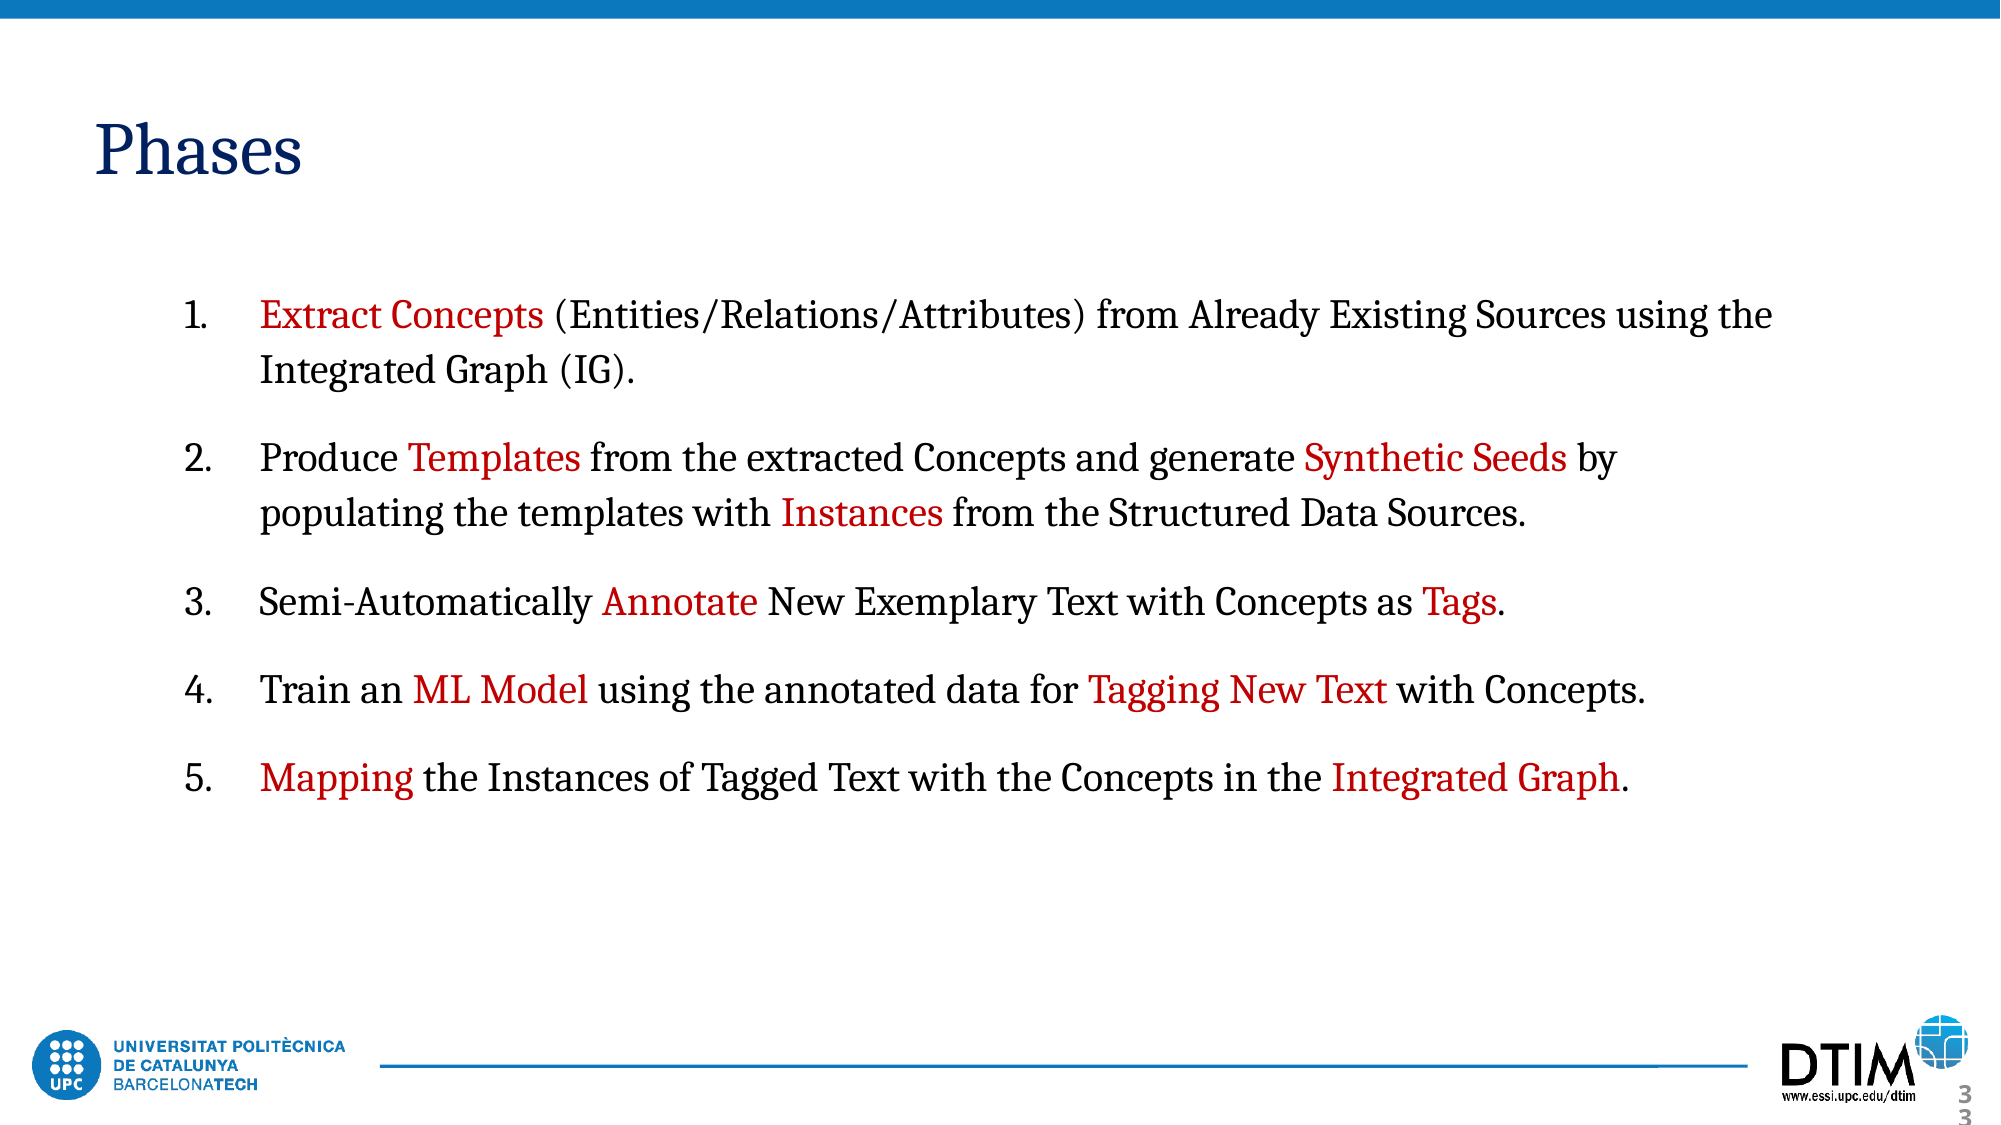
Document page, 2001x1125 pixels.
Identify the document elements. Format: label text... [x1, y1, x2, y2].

title Phases [79, 76, 1972, 225]
picture [32, 1030, 345, 1100]
text_box Extract Concepts (Entities/Relations/Attributes) from Already Existing Sources using the Integrated Graph (IG). Produce Templates from the extracted Concepts and generate Synthetic Seeds by populating the templates with Instances from the Structured Data Sources. Semi-Automatically Annotate New Exemplary Text with Concepts as Tags. Train an ML Model using the annotated data for Tagging New Text with Concepts. Mapping the Instances of Tagged Text with the Concepts in the Integrated Graph. [169, 274, 1795, 851]
slide_number 33 [1943, 1065, 2000, 1125]
picture [1782, 1015, 1968, 1103]
